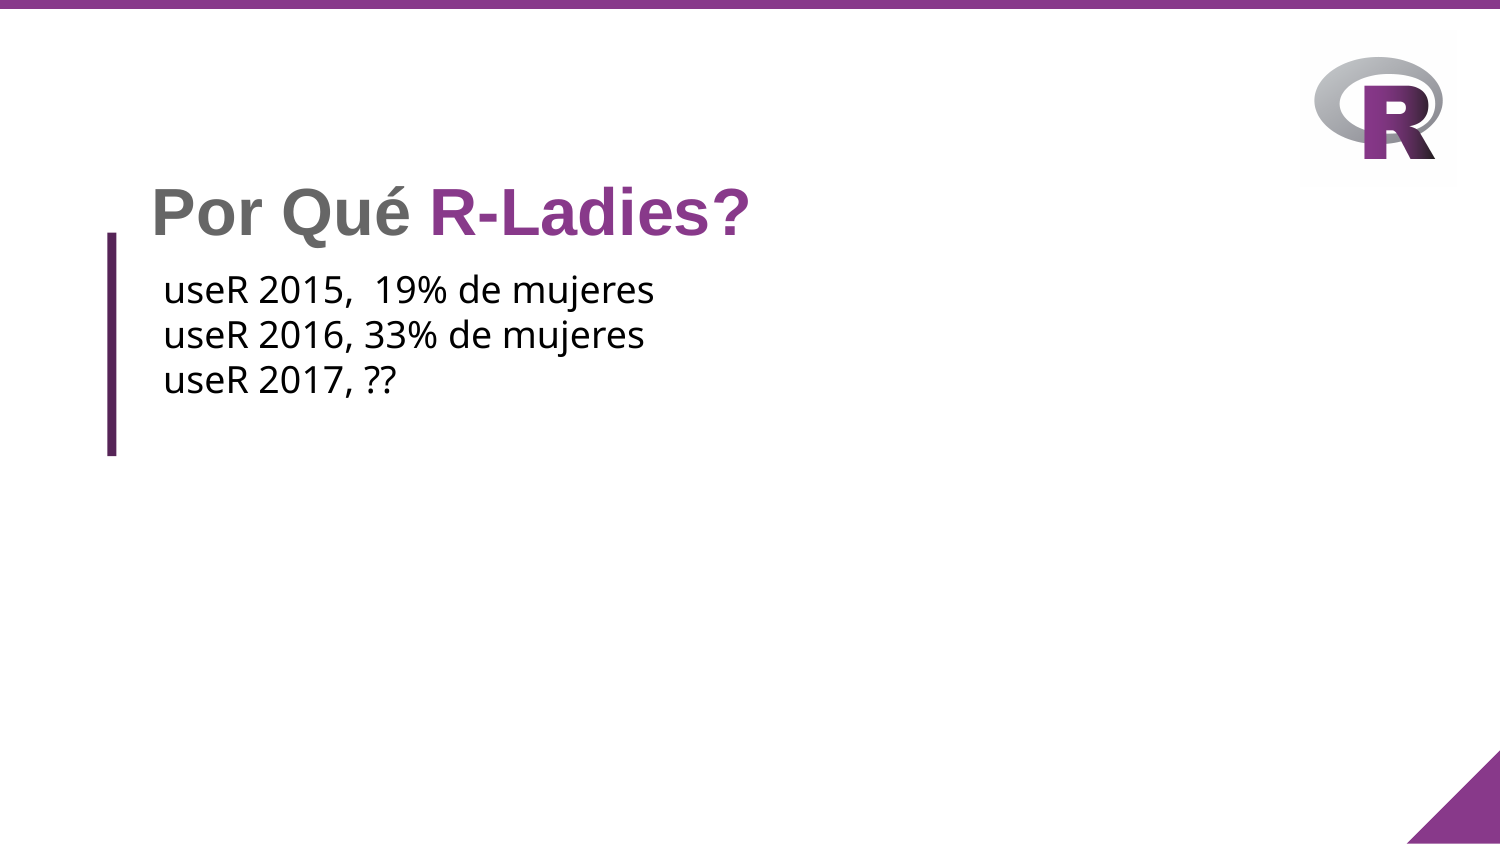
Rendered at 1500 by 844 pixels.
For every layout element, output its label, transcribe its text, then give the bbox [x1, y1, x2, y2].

text_box Por Qué R-Ladies? [144, 161, 760, 256]
list useR 2015, 19% de mujeres useR 2016, 33% de mujeres useR 2017, ?? [147, 250, 1401, 533]
picture [1300, 30, 1457, 187]
